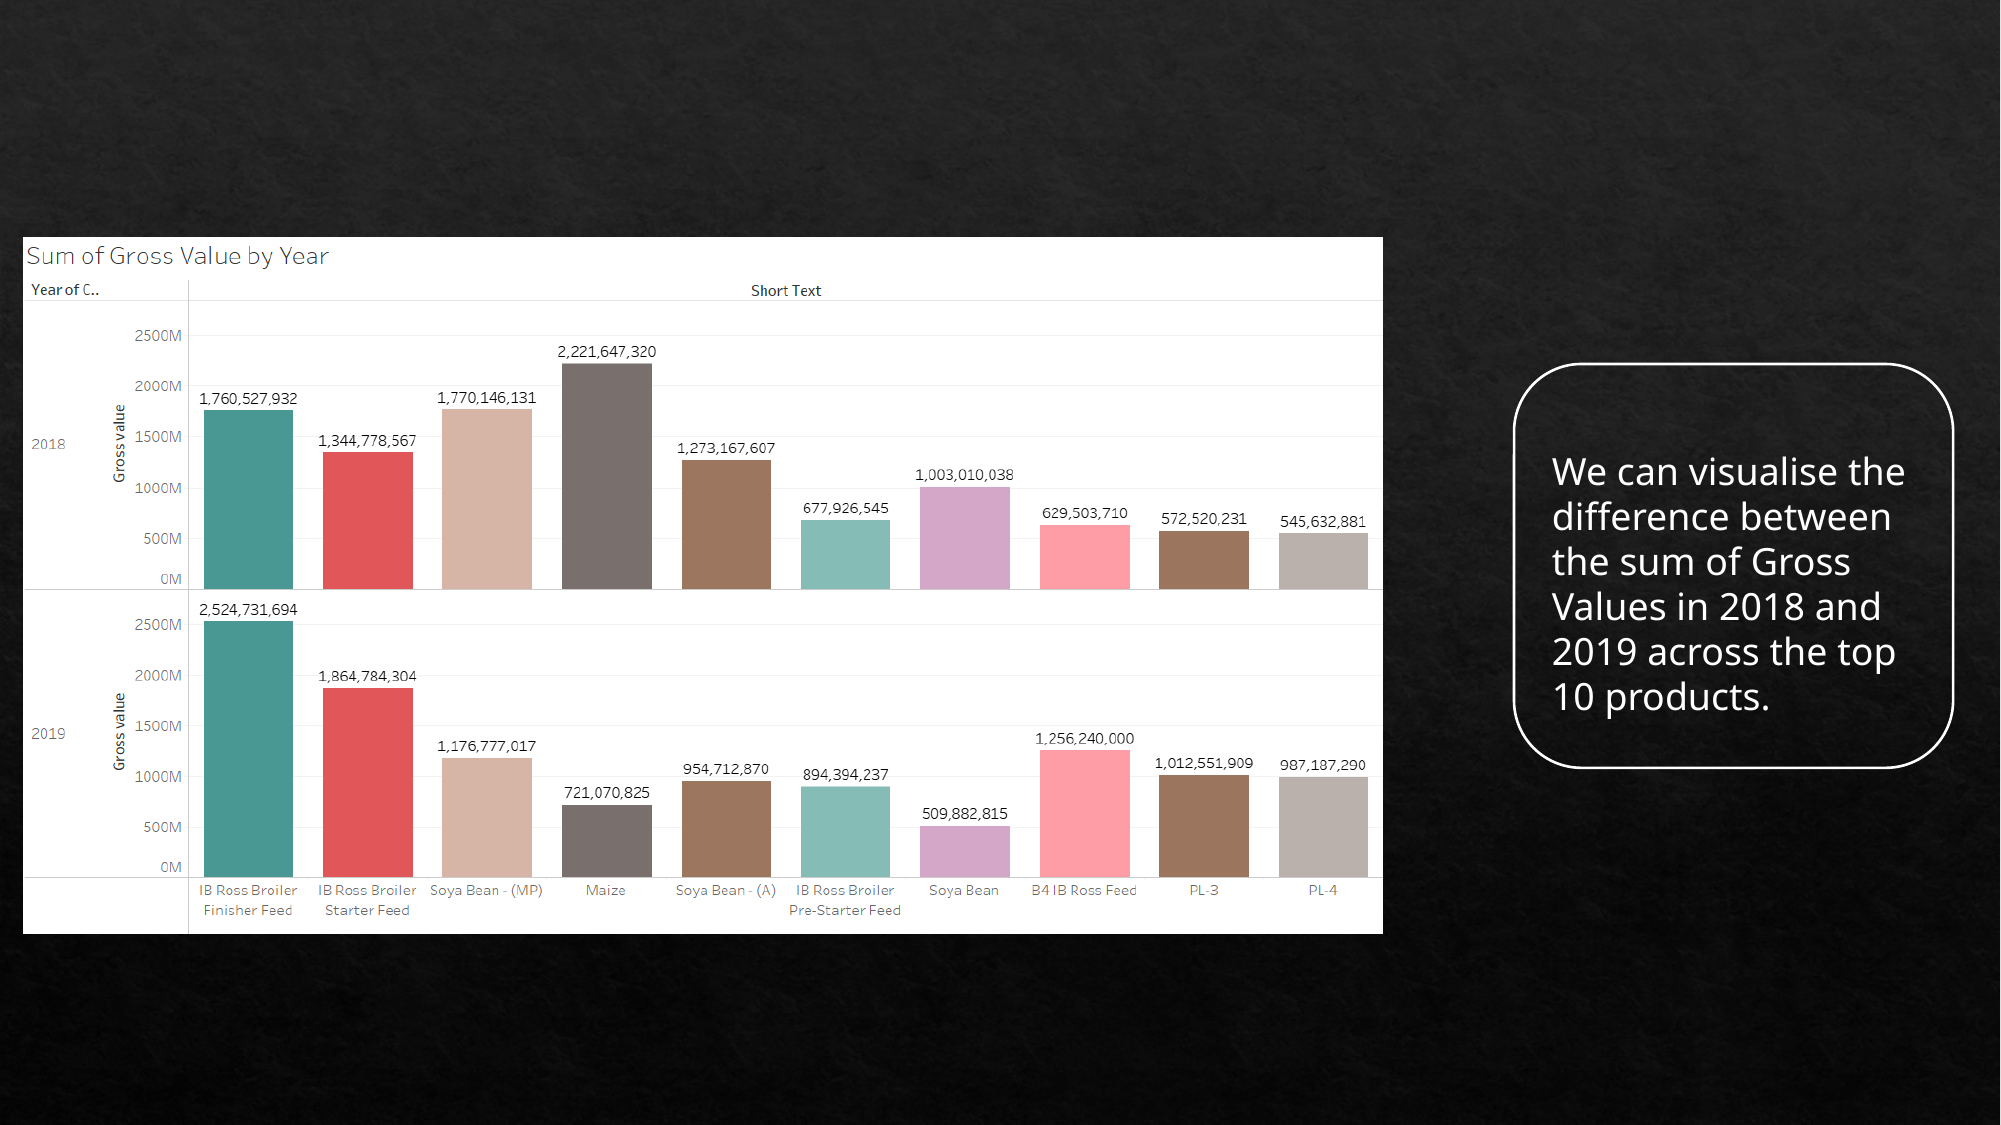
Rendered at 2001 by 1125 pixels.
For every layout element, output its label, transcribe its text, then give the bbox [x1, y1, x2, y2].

text_box We can visualise the difference between the sum of Gross Values in 2018 and 2019 across the top 10 products. [1537, 395, 1931, 726]
text_box [1512, 362, 1955, 770]
picture [23, 237, 1383, 934]
